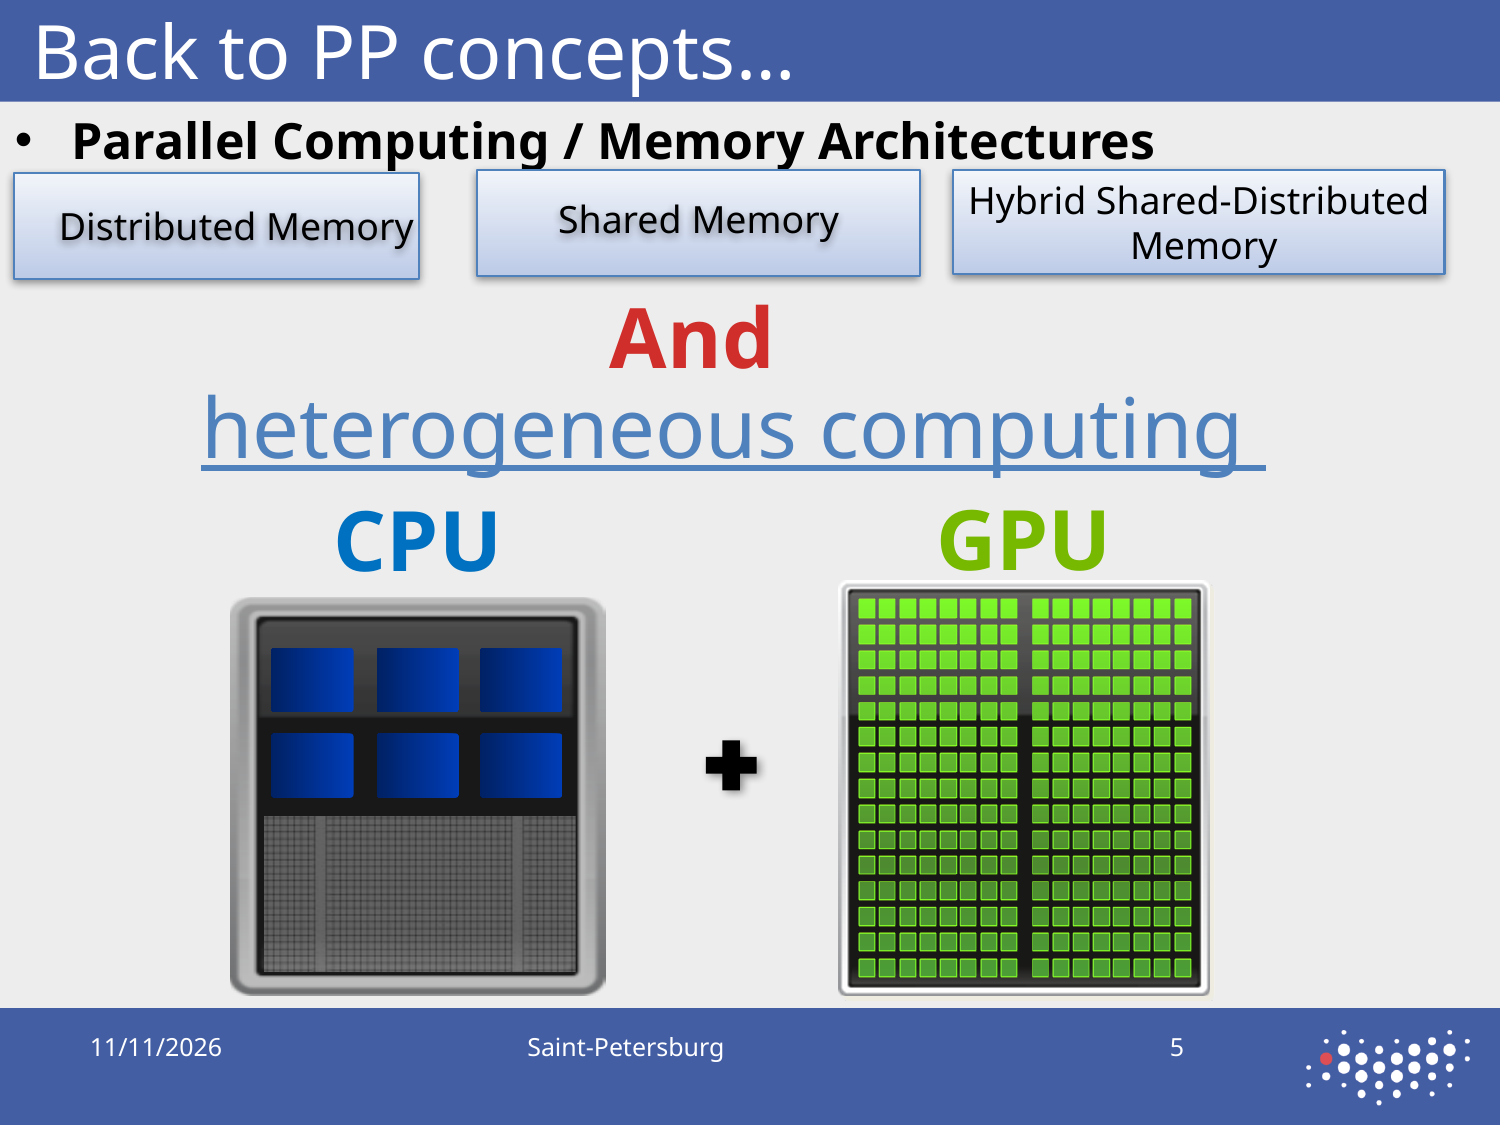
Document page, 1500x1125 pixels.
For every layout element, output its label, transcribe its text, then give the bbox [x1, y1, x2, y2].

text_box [229, 597, 607, 997]
text_box CPU [277, 483, 559, 596]
text_box GPU [883, 490, 1165, 579]
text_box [13, 172, 420, 280]
picture [1290, 1013, 1479, 1116]
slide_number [75, 1024, 425, 1103]
slide_number 5 [1074, 1024, 1199, 1103]
title Back to PP concepts… [17, 0, 1368, 101]
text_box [476, 169, 921, 277]
text_box Parallel Computing / Memory Architectures [0, 101, 1500, 177]
text_box heterogeneous computing [185, 367, 1282, 483]
text_box [704, 738, 759, 792]
picture [837, 580, 1211, 997]
text_box And [595, 290, 791, 367]
text_box Hybrid Shared-Distributed Memory [952, 169, 1446, 275]
footer Saint-Petersburg [512, 1024, 988, 1103]
